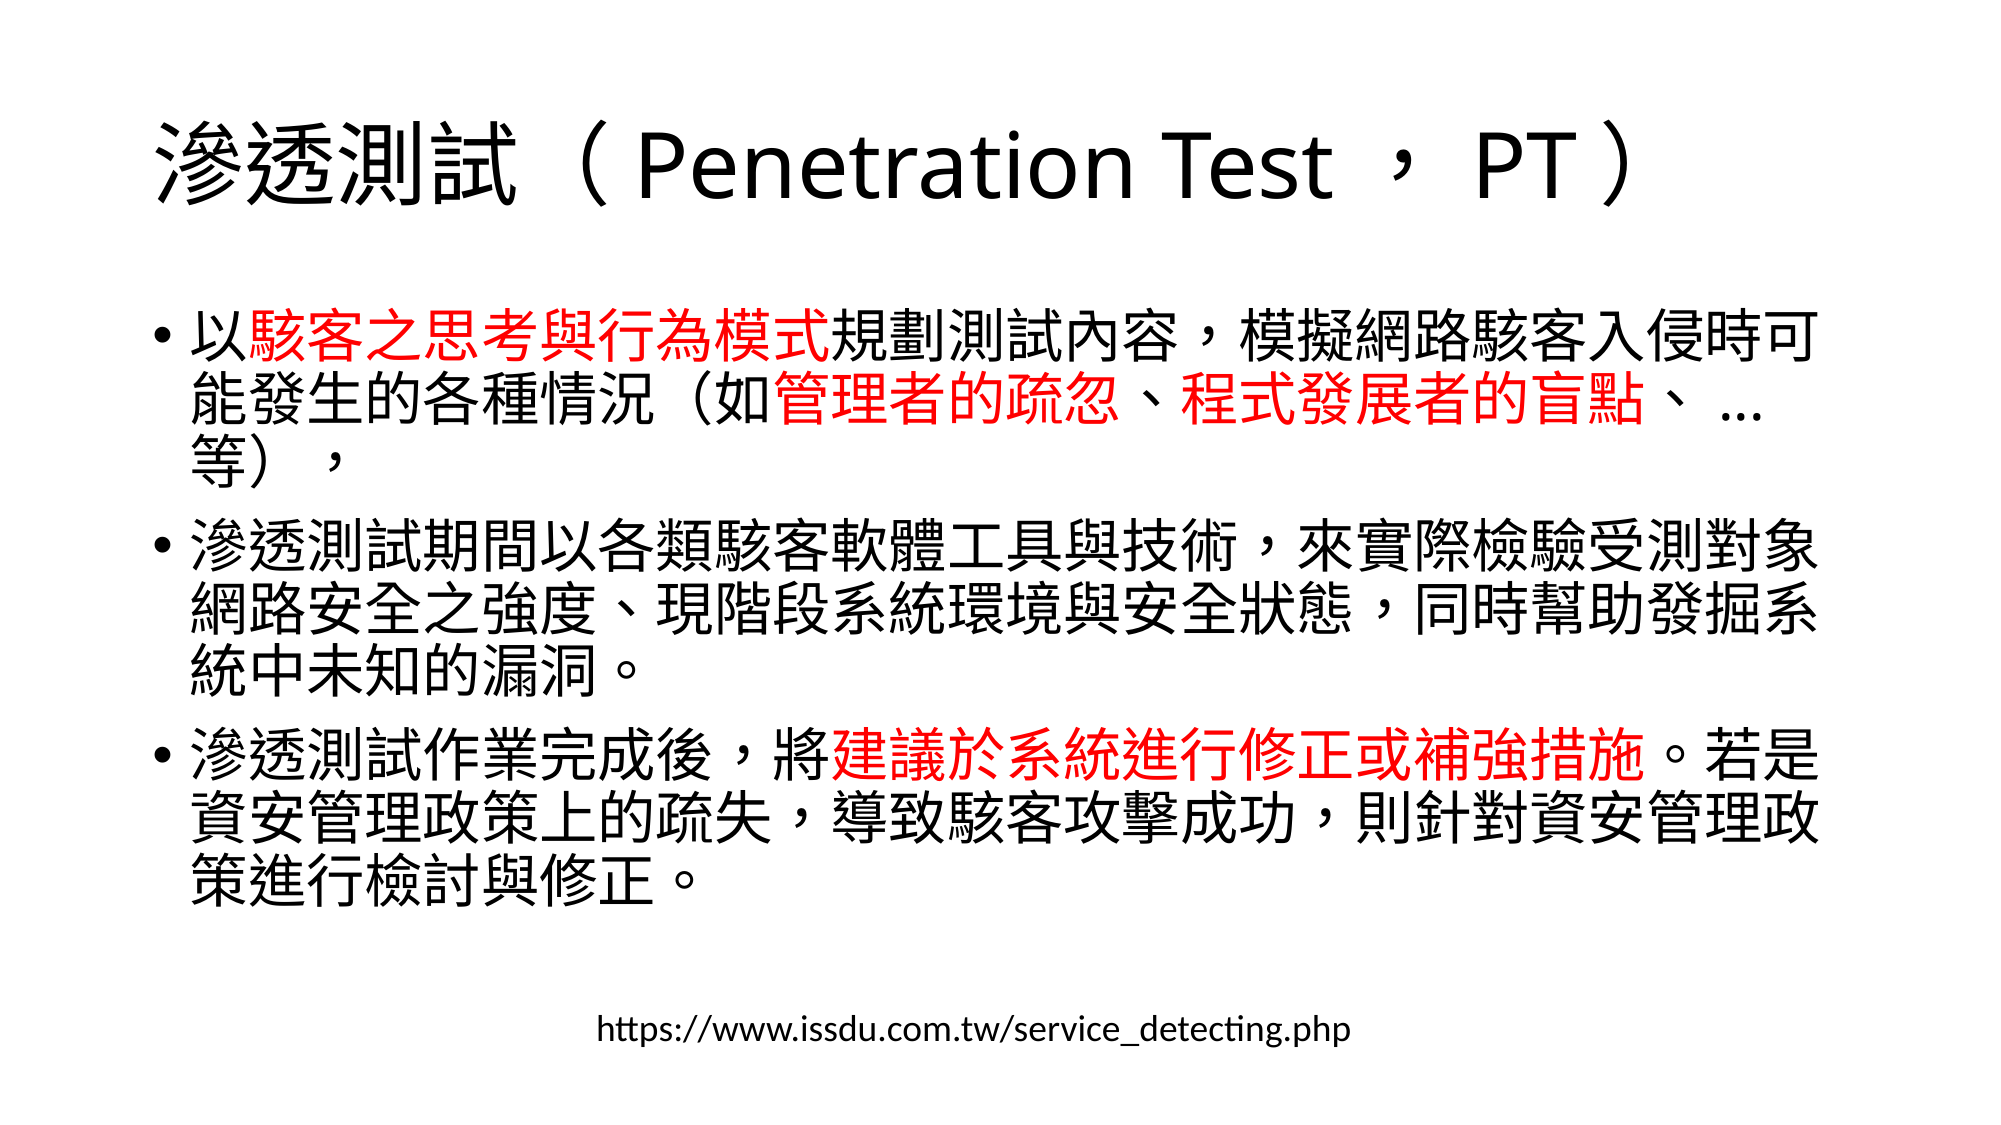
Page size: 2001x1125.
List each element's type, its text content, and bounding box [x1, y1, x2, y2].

list 以駭客之思考與行為模式規劃測試內容，模擬網路駭客入侵時可能發生的各種情況（如管理者的疏忽、程式發展者的盲點、... 等）， 滲透測試期間以各類駭客軟體工具與技術，來實際檢驗受測對象網路安全之強度、現階段系統環境與安全狀態，同時幫助發掘系統中未知的漏洞。 滲透測試作業完成後，將建議於系統進行修正或補強措施。若是資安管理政策上的疏失，導致駭客攻擊成功，則針對資安管理政策進行檢討與修正。 [137, 299, 1863, 1014]
text_box https://www.issdu.com.tw/service_detecting.php [485, 996, 1463, 1057]
title 滲透測試（Penetration Test，PT） [137, 59, 1863, 278]
